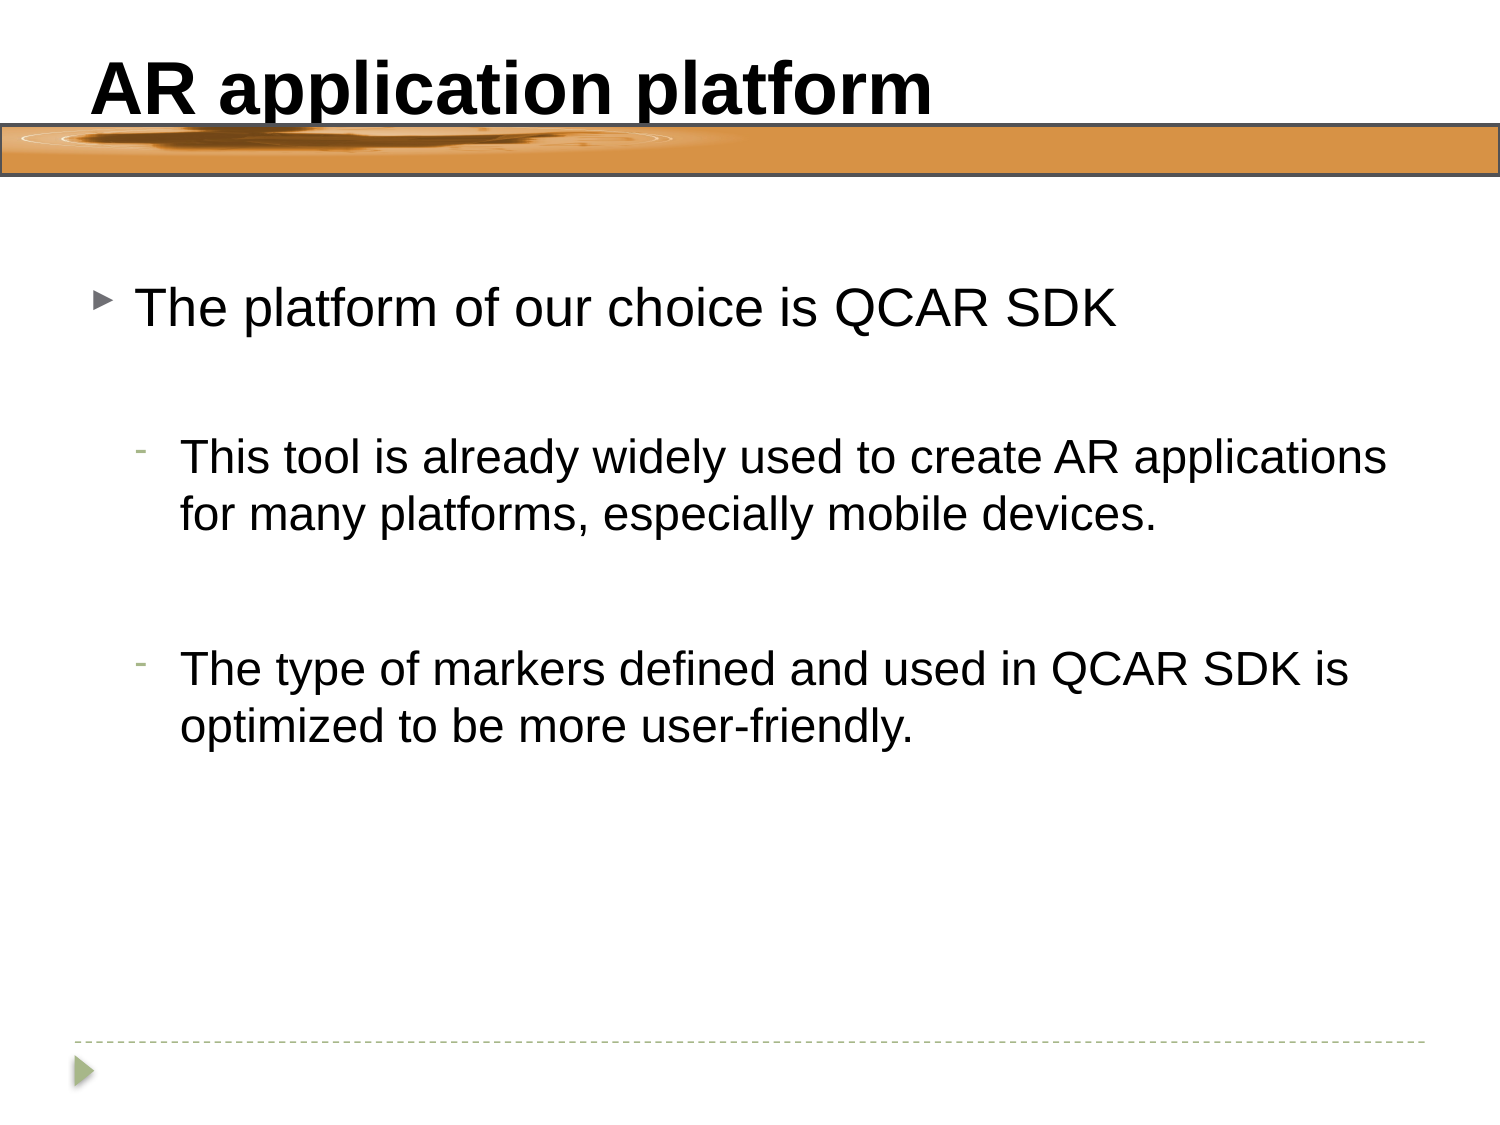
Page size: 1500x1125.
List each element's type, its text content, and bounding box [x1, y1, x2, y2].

title AR application platform [75, 12, 1425, 123]
list The platform of our choice is QCAR SDK This tool is already widely used to create AR applications for many platforms, especially mobile devices. The type of markers defined and used in QCAR SDK is optimized to be more user-friendly. [75, 264, 1425, 1125]
text_box [0, 123, 1500, 177]
